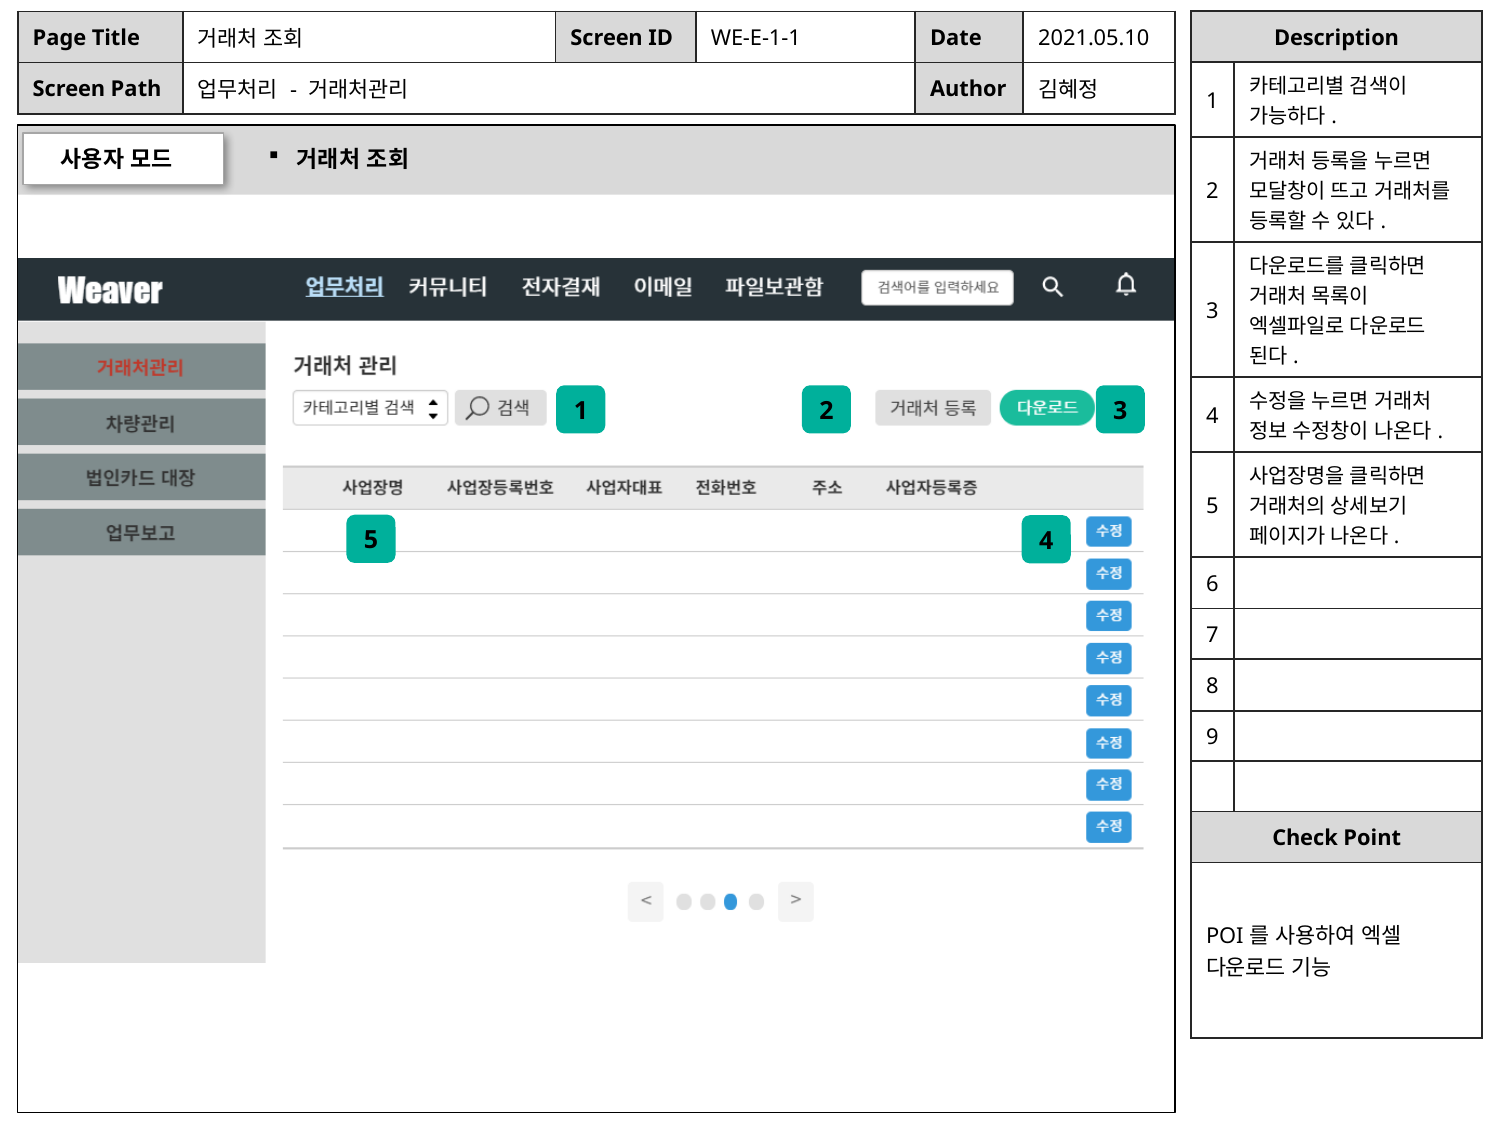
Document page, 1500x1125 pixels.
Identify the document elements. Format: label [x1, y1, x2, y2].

table_cell [1192, 609, 1233, 658]
table_cell [1192, 812, 1481, 862]
table_cell [1192, 762, 1233, 811]
table_cell [19, 63, 182, 113]
table_cell [1192, 378, 1233, 451]
table_header [19, 12, 182, 62]
table_cell [1235, 660, 1481, 710]
table_cell [1235, 453, 1481, 556]
table_header [1192, 12, 1481, 61]
table_header [697, 12, 914, 62]
table_cell [1235, 378, 1481, 451]
table_cell [1235, 138, 1481, 241]
table_cell [1235, 712, 1481, 760]
table_cell [1235, 762, 1481, 811]
text_box [15, 123, 1177, 1115]
table_cell [1235, 243, 1481, 376]
table_cell [1192, 63, 1233, 136]
picture [17, 258, 1176, 964]
table_cell [1192, 243, 1233, 376]
table_cell [1192, 712, 1233, 760]
table_cell [1192, 863, 1481, 1037]
table_cell [184, 63, 914, 113]
table_cell [1235, 558, 1481, 608]
table_cell [1235, 63, 1481, 136]
table_header [1024, 12, 1174, 62]
table_header [556, 12, 695, 62]
table_cell [1024, 63, 1174, 113]
table_cell [1192, 453, 1233, 556]
table_cell [1192, 138, 1233, 241]
table_header [184, 12, 555, 62]
table_cell [1192, 558, 1233, 608]
table_cell [1235, 609, 1481, 658]
table_header [916, 12, 1022, 62]
table_cell [1192, 660, 1233, 710]
table_cell [916, 63, 1022, 113]
